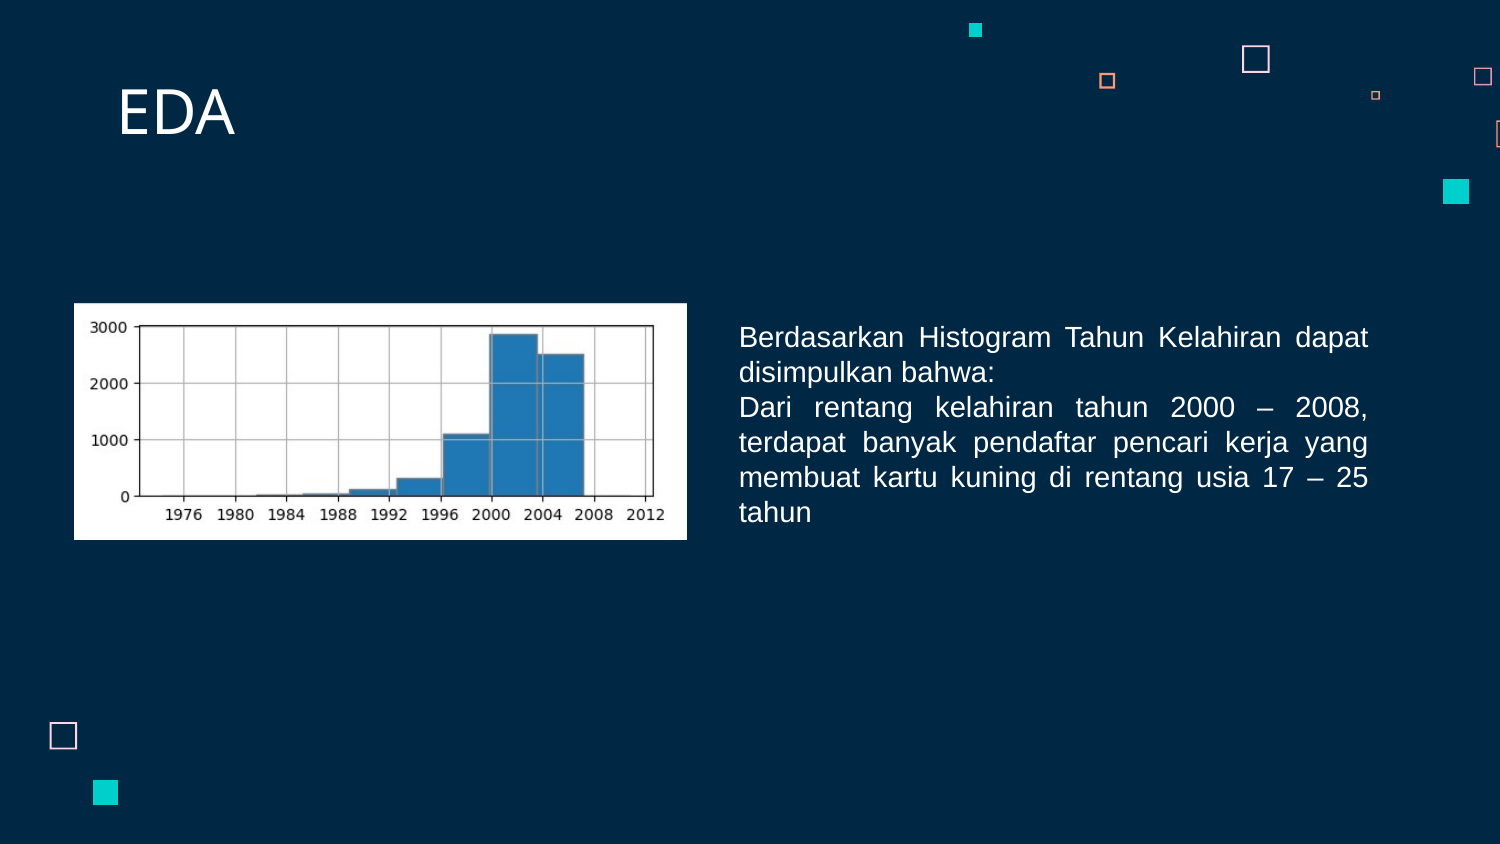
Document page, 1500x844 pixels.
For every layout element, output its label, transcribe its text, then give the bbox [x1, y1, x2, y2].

text_box Berdasarkan Histogram Tahun Kelahiran dapat disimpulkan bahwa: Dari rentang kelahiran tahun 2000 – 2008, terdapat banyak pendaftar pencari kerja yang membuat kartu kuning di rentang usia 17 – 25 tahun [723, 303, 1385, 487]
picture [74, 303, 687, 541]
title EDA [101, 67, 878, 163]
